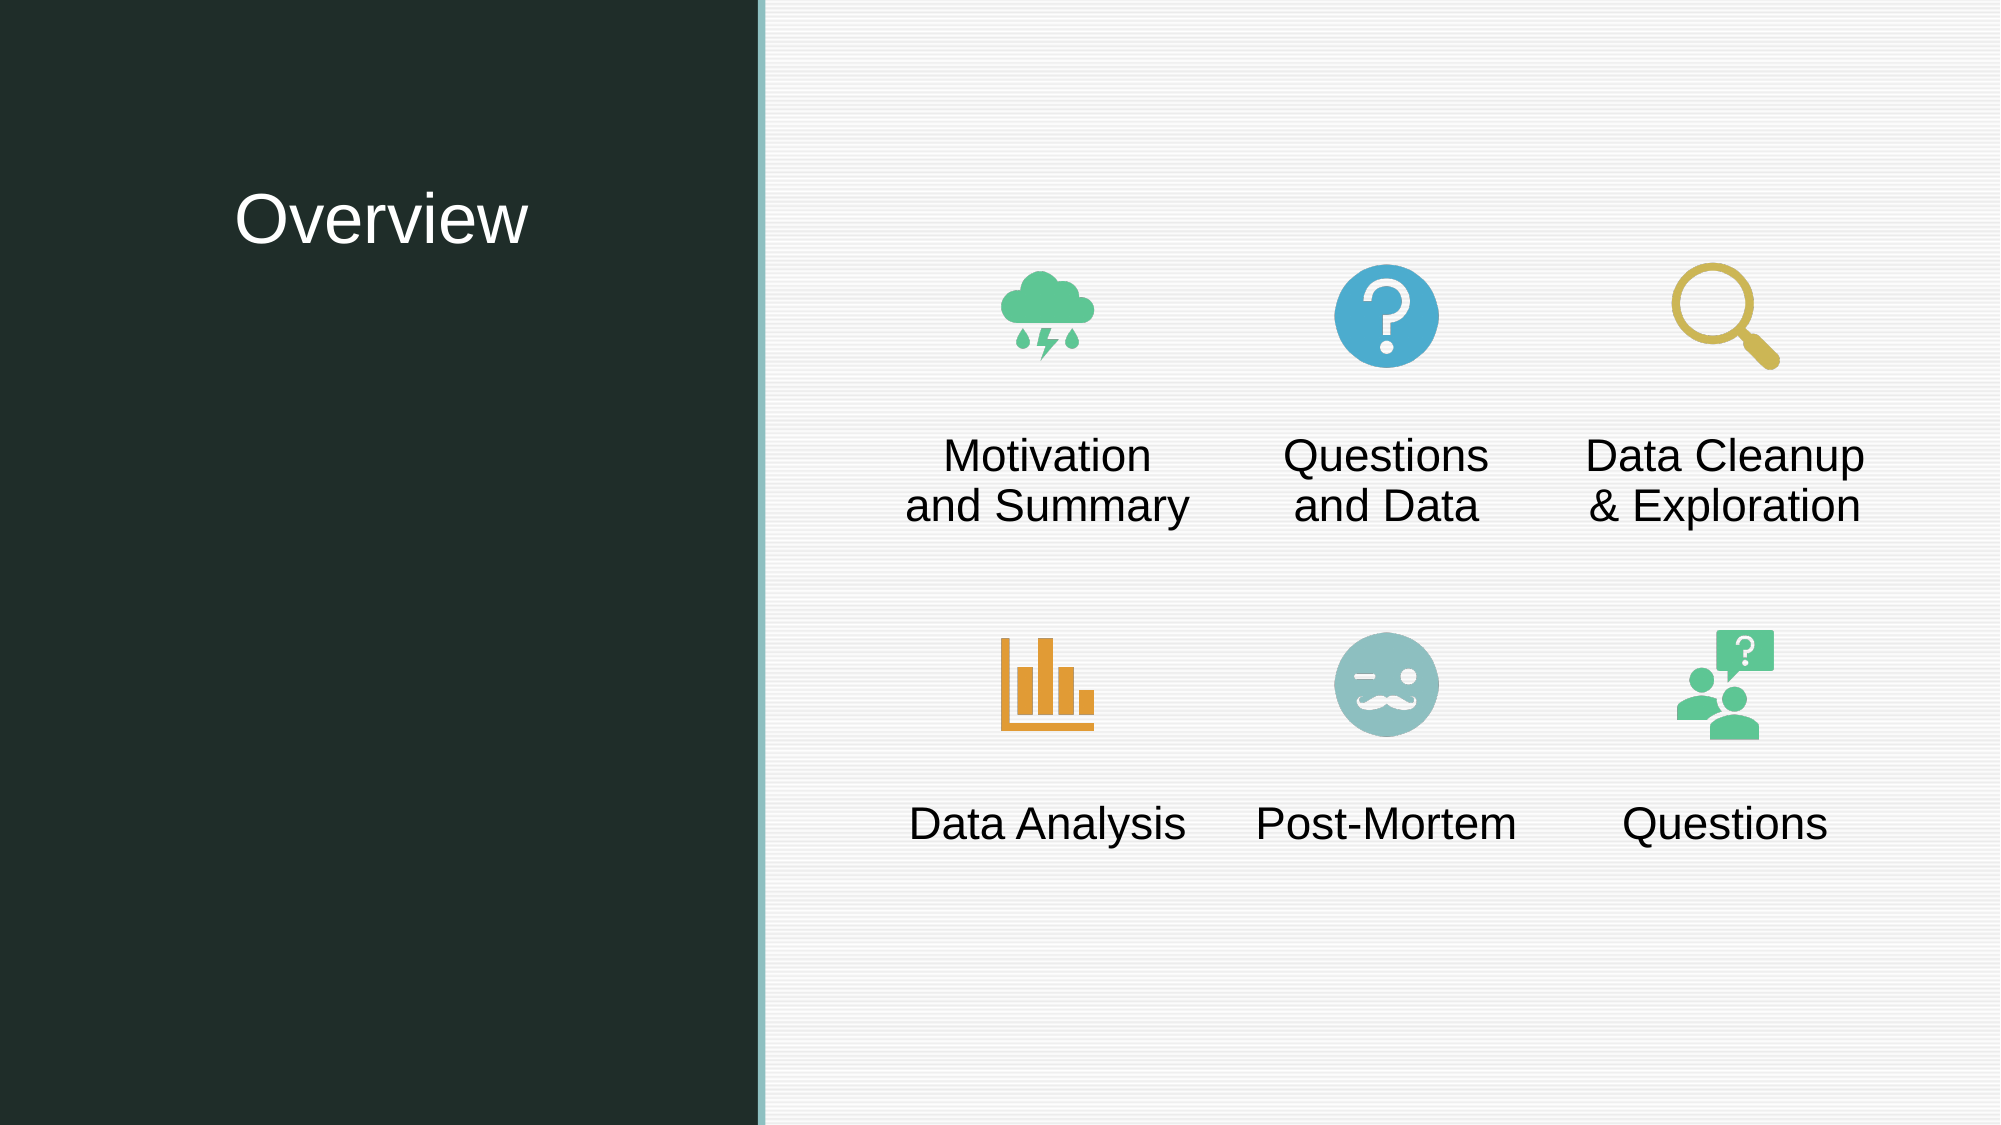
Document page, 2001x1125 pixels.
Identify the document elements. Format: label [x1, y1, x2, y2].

picture [0, 0, 2000, 1125]
list [903, 146, 1870, 1020]
